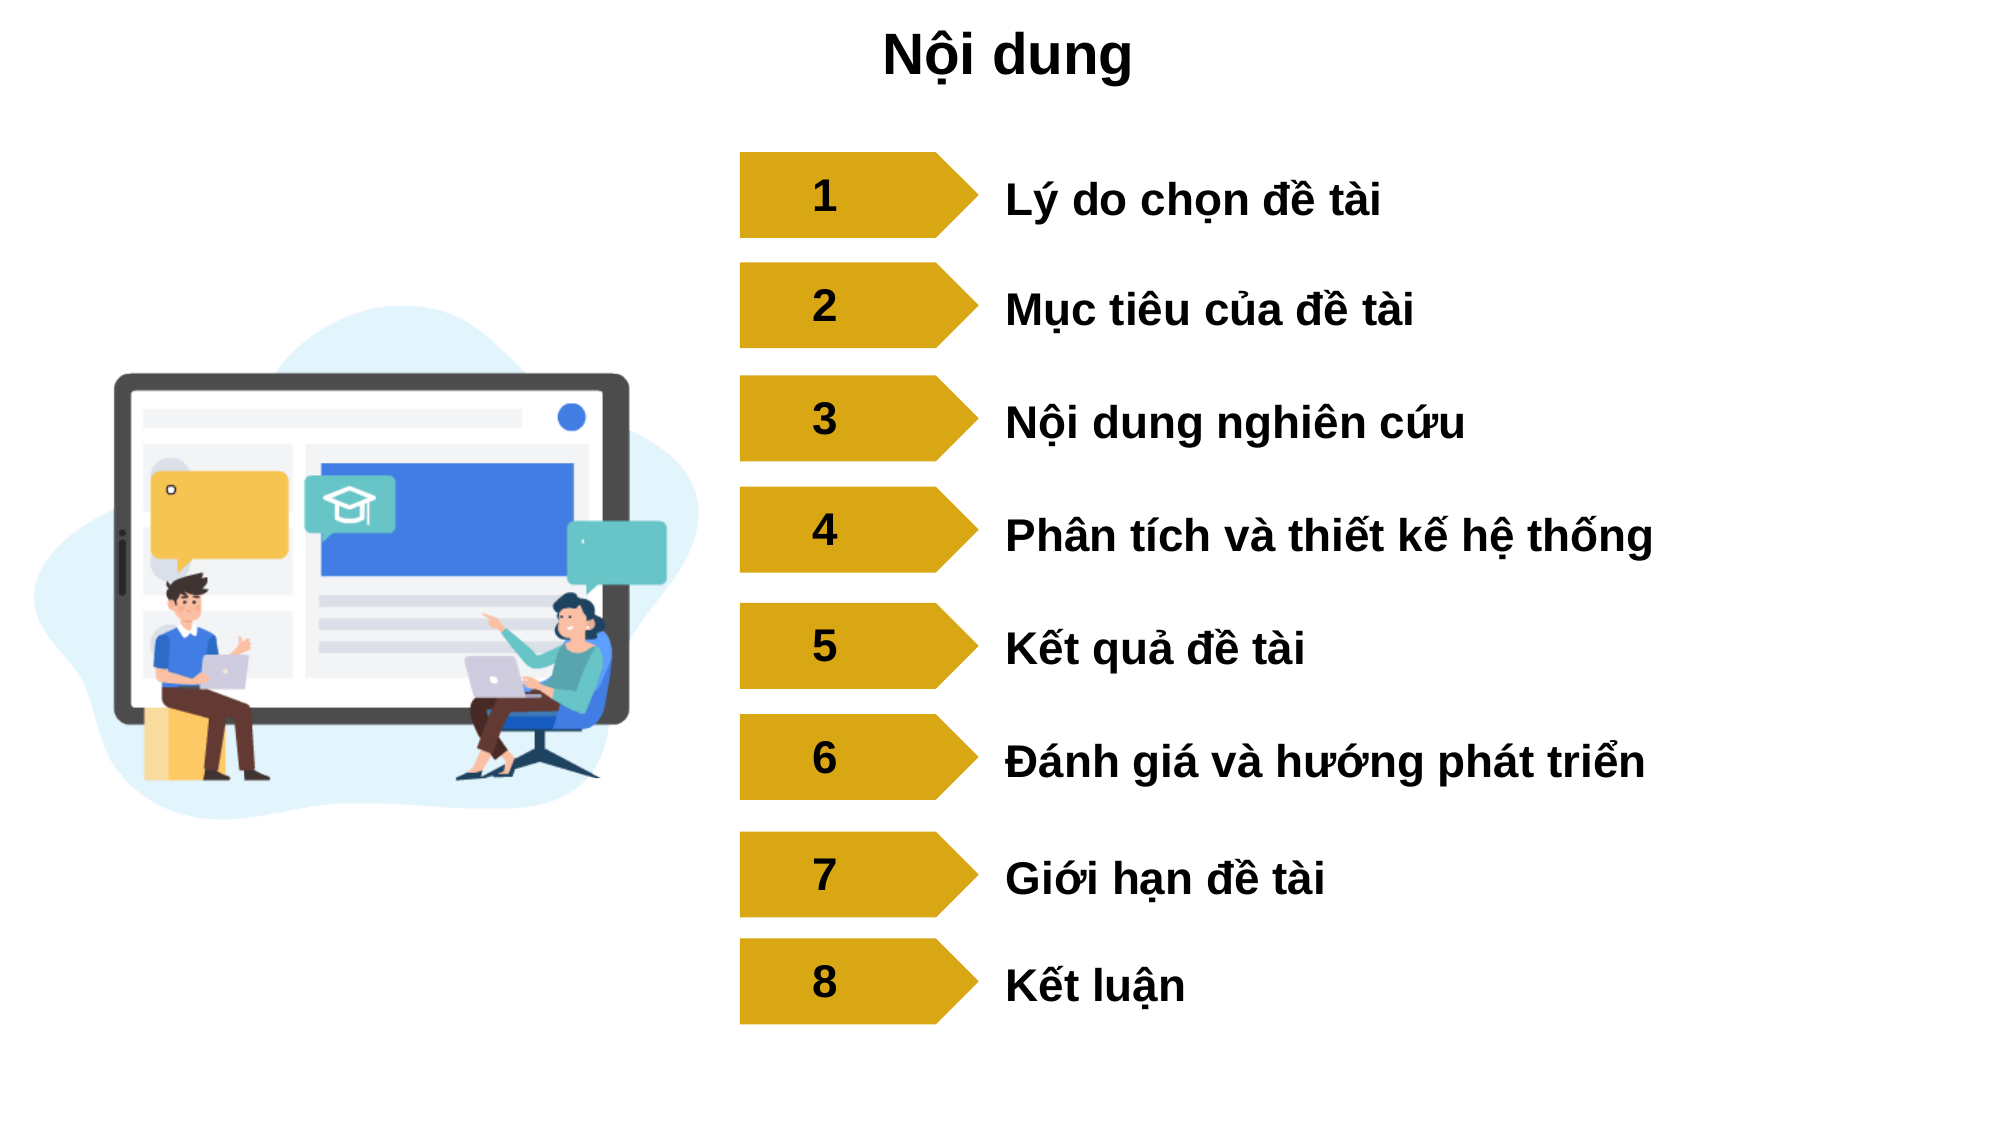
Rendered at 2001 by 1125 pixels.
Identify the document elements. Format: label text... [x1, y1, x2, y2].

text_box Nội dung [27, 8, 1989, 94]
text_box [739, 151, 2000, 1025]
picture [27, 223, 706, 902]
